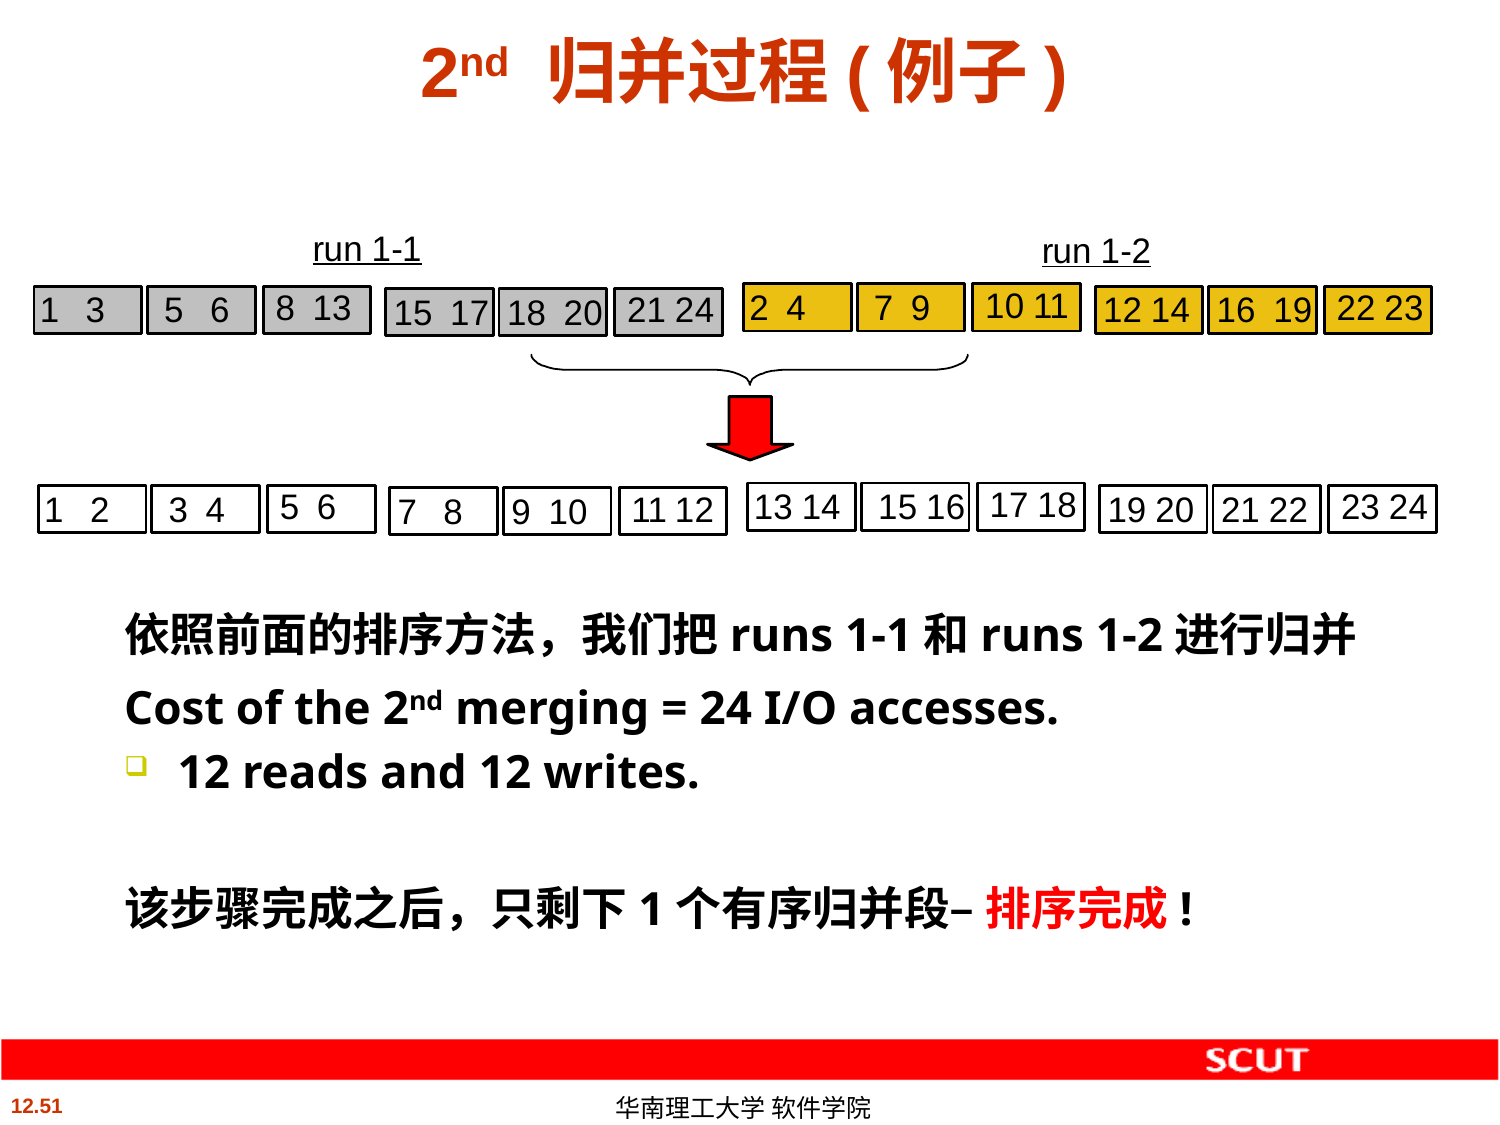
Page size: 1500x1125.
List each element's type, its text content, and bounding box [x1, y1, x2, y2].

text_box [32, 227, 1476, 537]
picture [0, 1038, 1500, 1083]
title 2nd 归并过程(例子) [37, 18, 1452, 120]
text_box 依照前面的排序方法，我们把runs 1-1和runs 1-2进行归并 Cost of the 2nd merging = 24 I/O accesses. 12 reads and 12 writes. 该步骤完成之后，只剩下1个有序归并段– 排序完成! [53, 597, 1459, 955]
